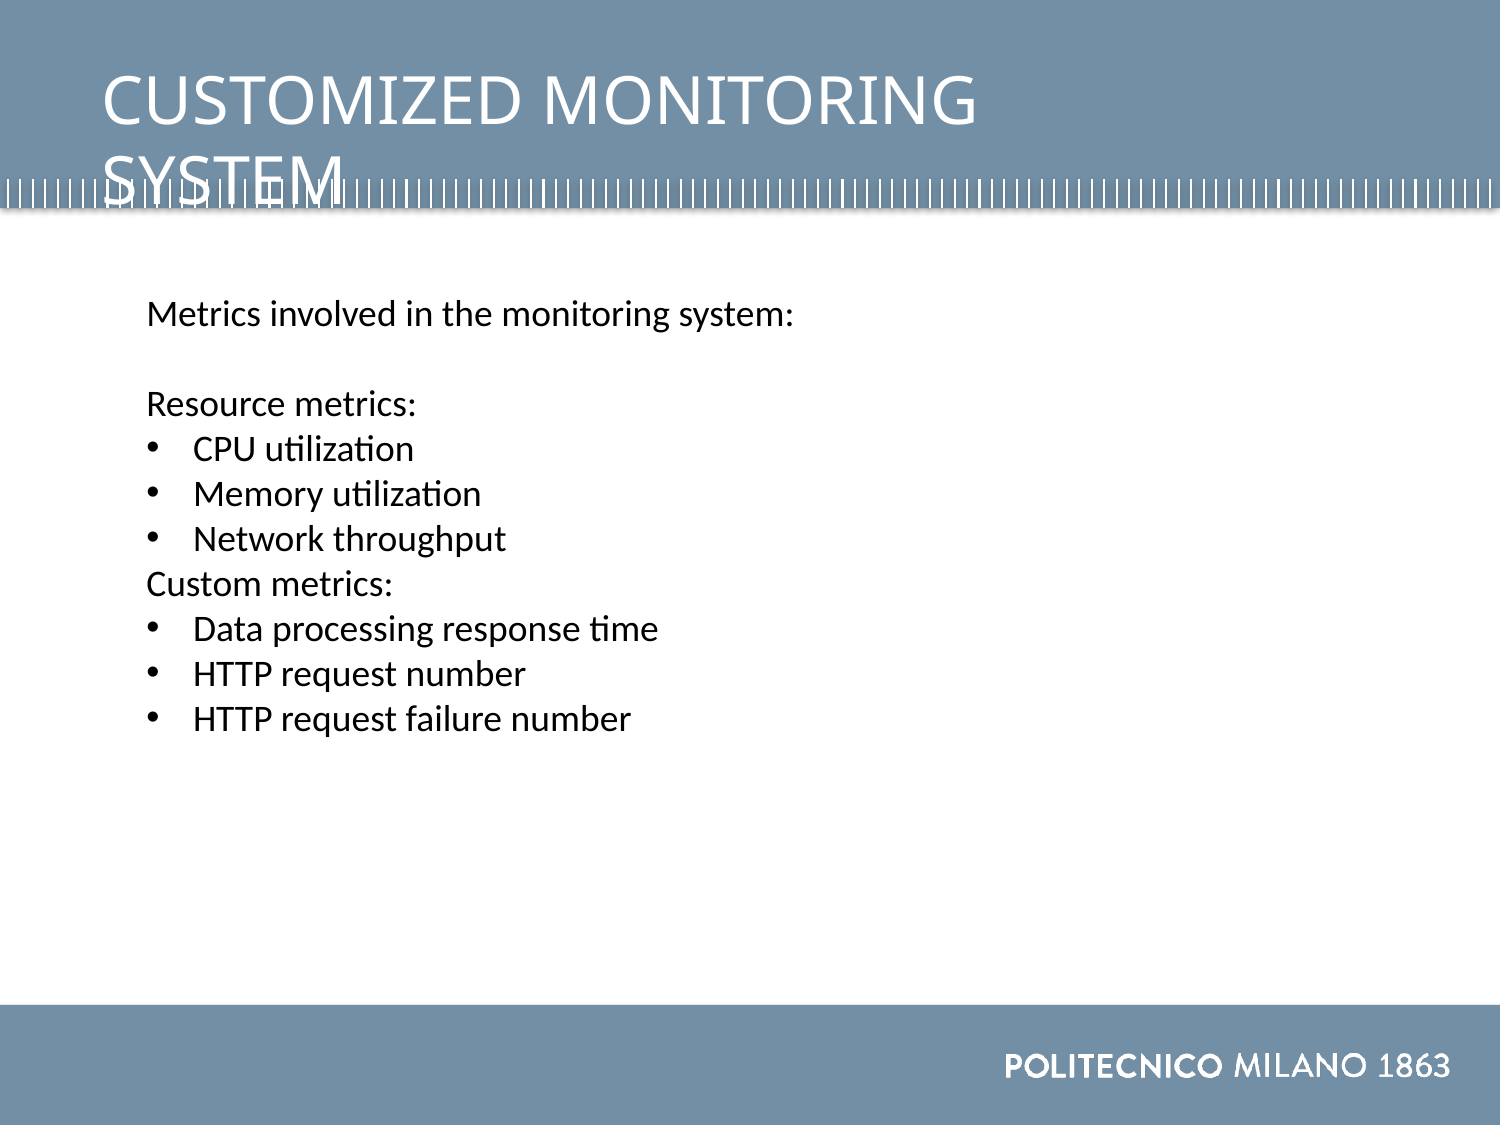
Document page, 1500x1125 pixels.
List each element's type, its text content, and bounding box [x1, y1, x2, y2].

text_box Metrics involved in the monitoring system: Resource metrics: CPU utilization Memory utilization Network throughput Custom metrics: Data processing response time HTTP request number HTTP request failure number [131, 281, 1263, 747]
text_box CUSTOMIZED MONITORING SYSTEM [87, 50, 1243, 156]
picture [999, 1041, 1456, 1089]
